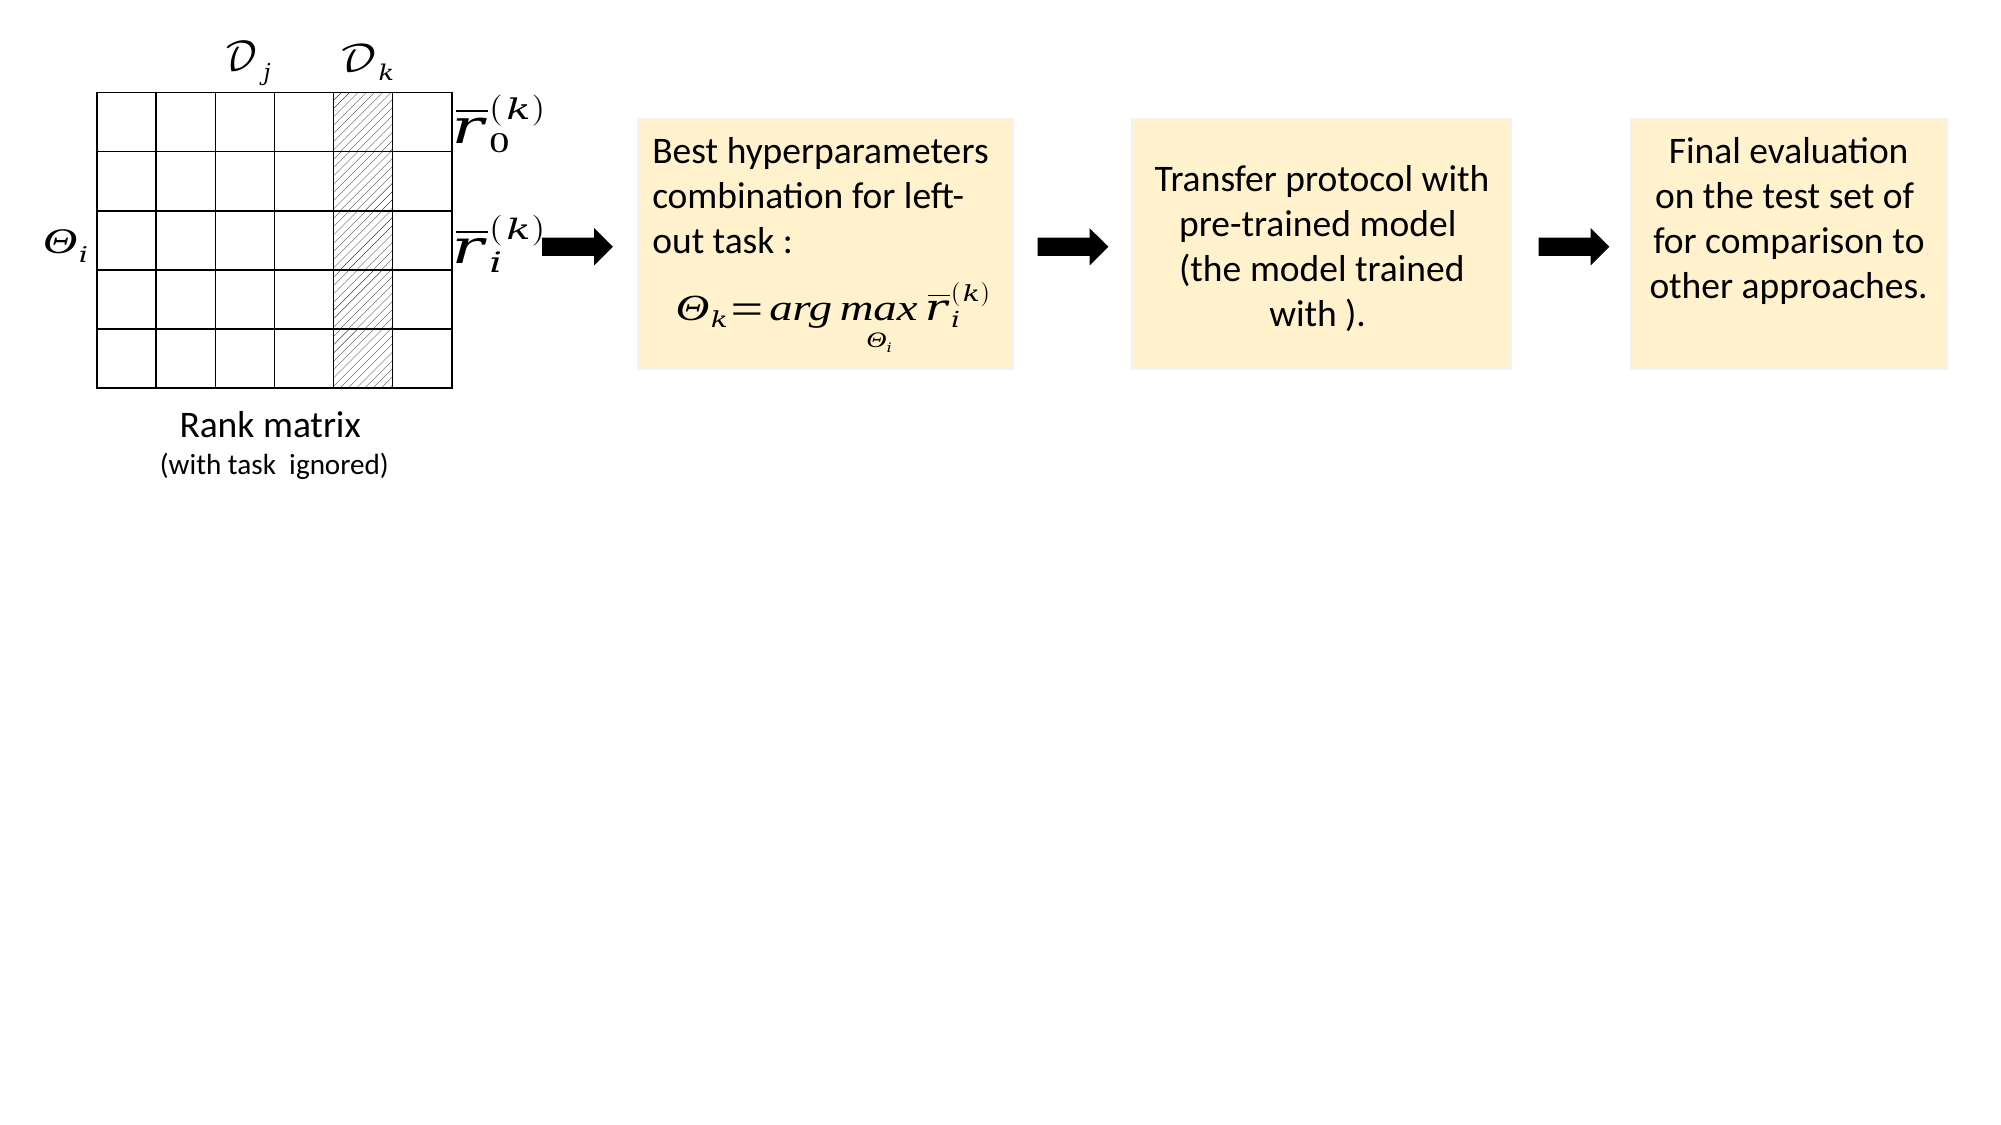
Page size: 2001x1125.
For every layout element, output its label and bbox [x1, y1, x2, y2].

text_box [1538, 228, 1610, 266]
text_box [1037, 228, 1109, 266]
text_box [542, 228, 613, 266]
